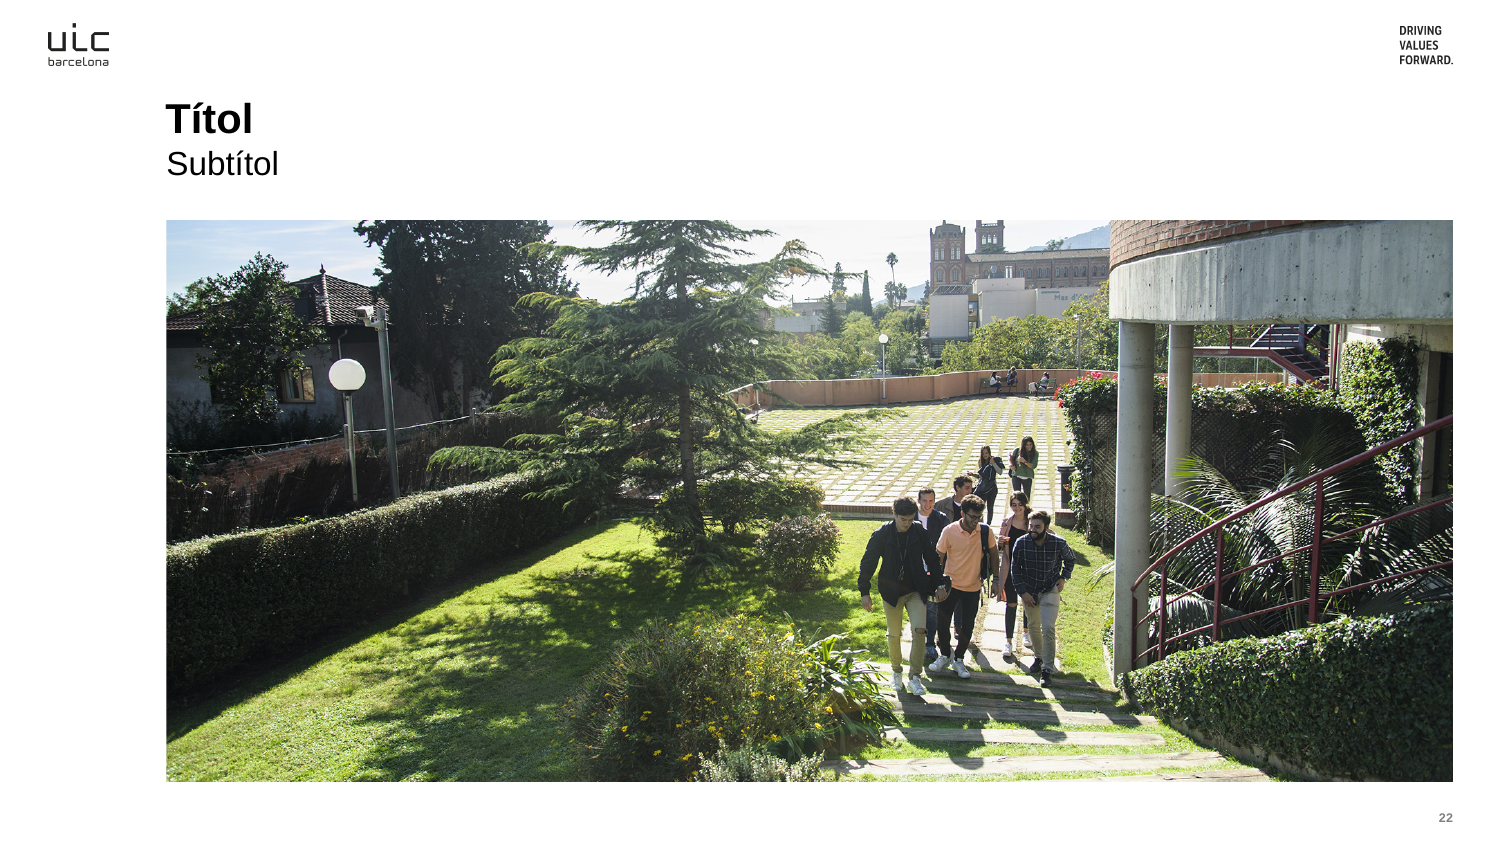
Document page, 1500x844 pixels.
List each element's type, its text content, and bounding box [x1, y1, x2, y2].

list Títol [165, 90, 1217, 140]
picture [166, 220, 1453, 782]
list Subtítol [166, 139, 1217, 189]
picture [1398, 24, 1454, 66]
picture [47, 22, 110, 67]
